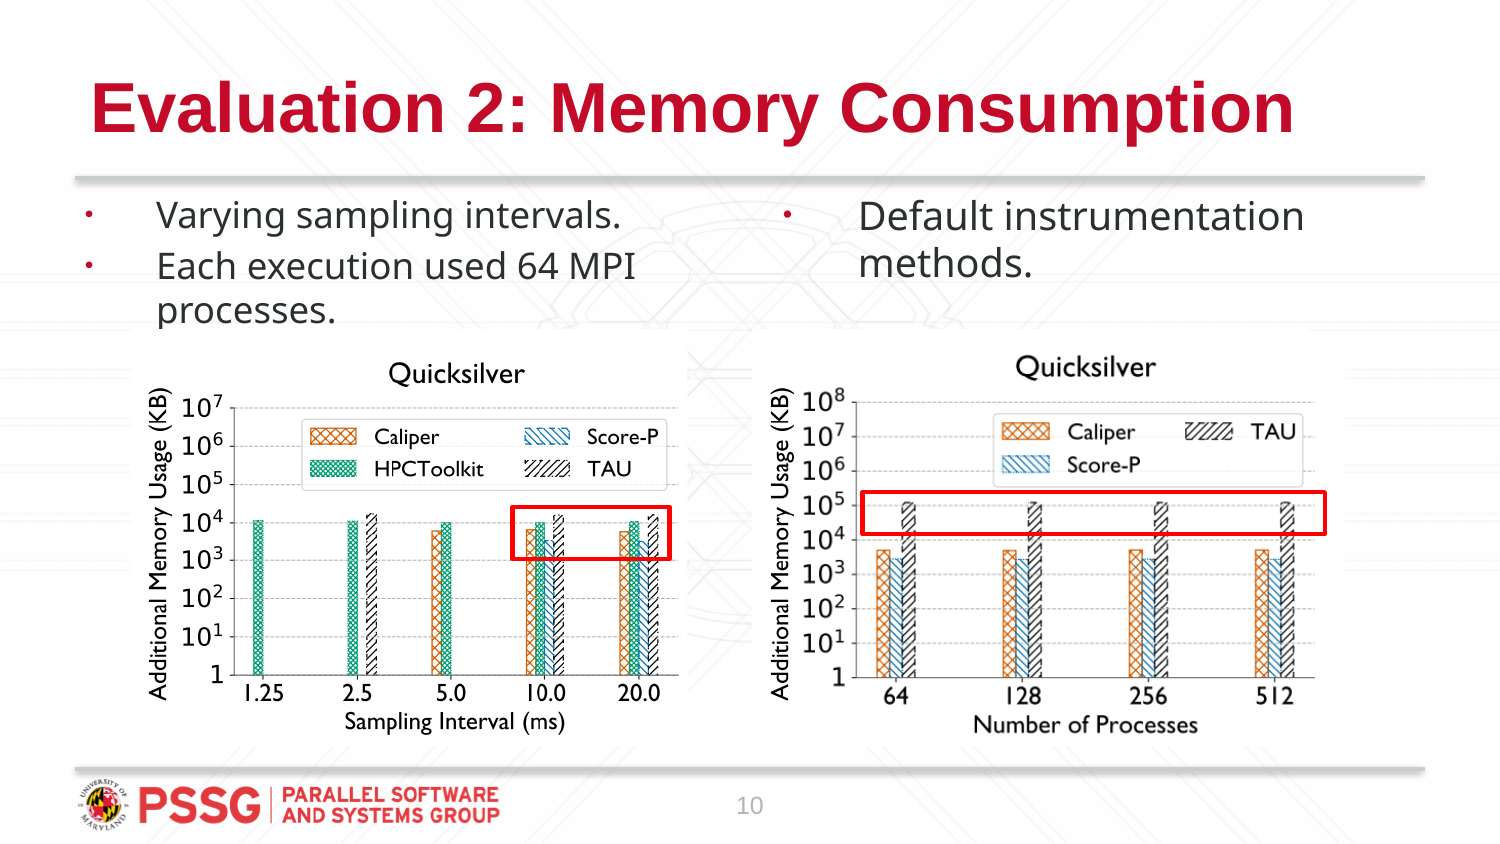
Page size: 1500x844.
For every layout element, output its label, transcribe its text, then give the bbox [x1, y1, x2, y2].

slide_number 10 [713, 782, 787, 827]
picture [76, 778, 502, 831]
list Varying sampling intervals. Each execution used 64 MPI processes. [69, 184, 725, 339]
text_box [130, 329, 688, 748]
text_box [751, 329, 1345, 748]
title Evaluation 2: Memory Consumption [75, 33, 1425, 175]
text_box Default instrumentation methods. [767, 183, 1425, 351]
